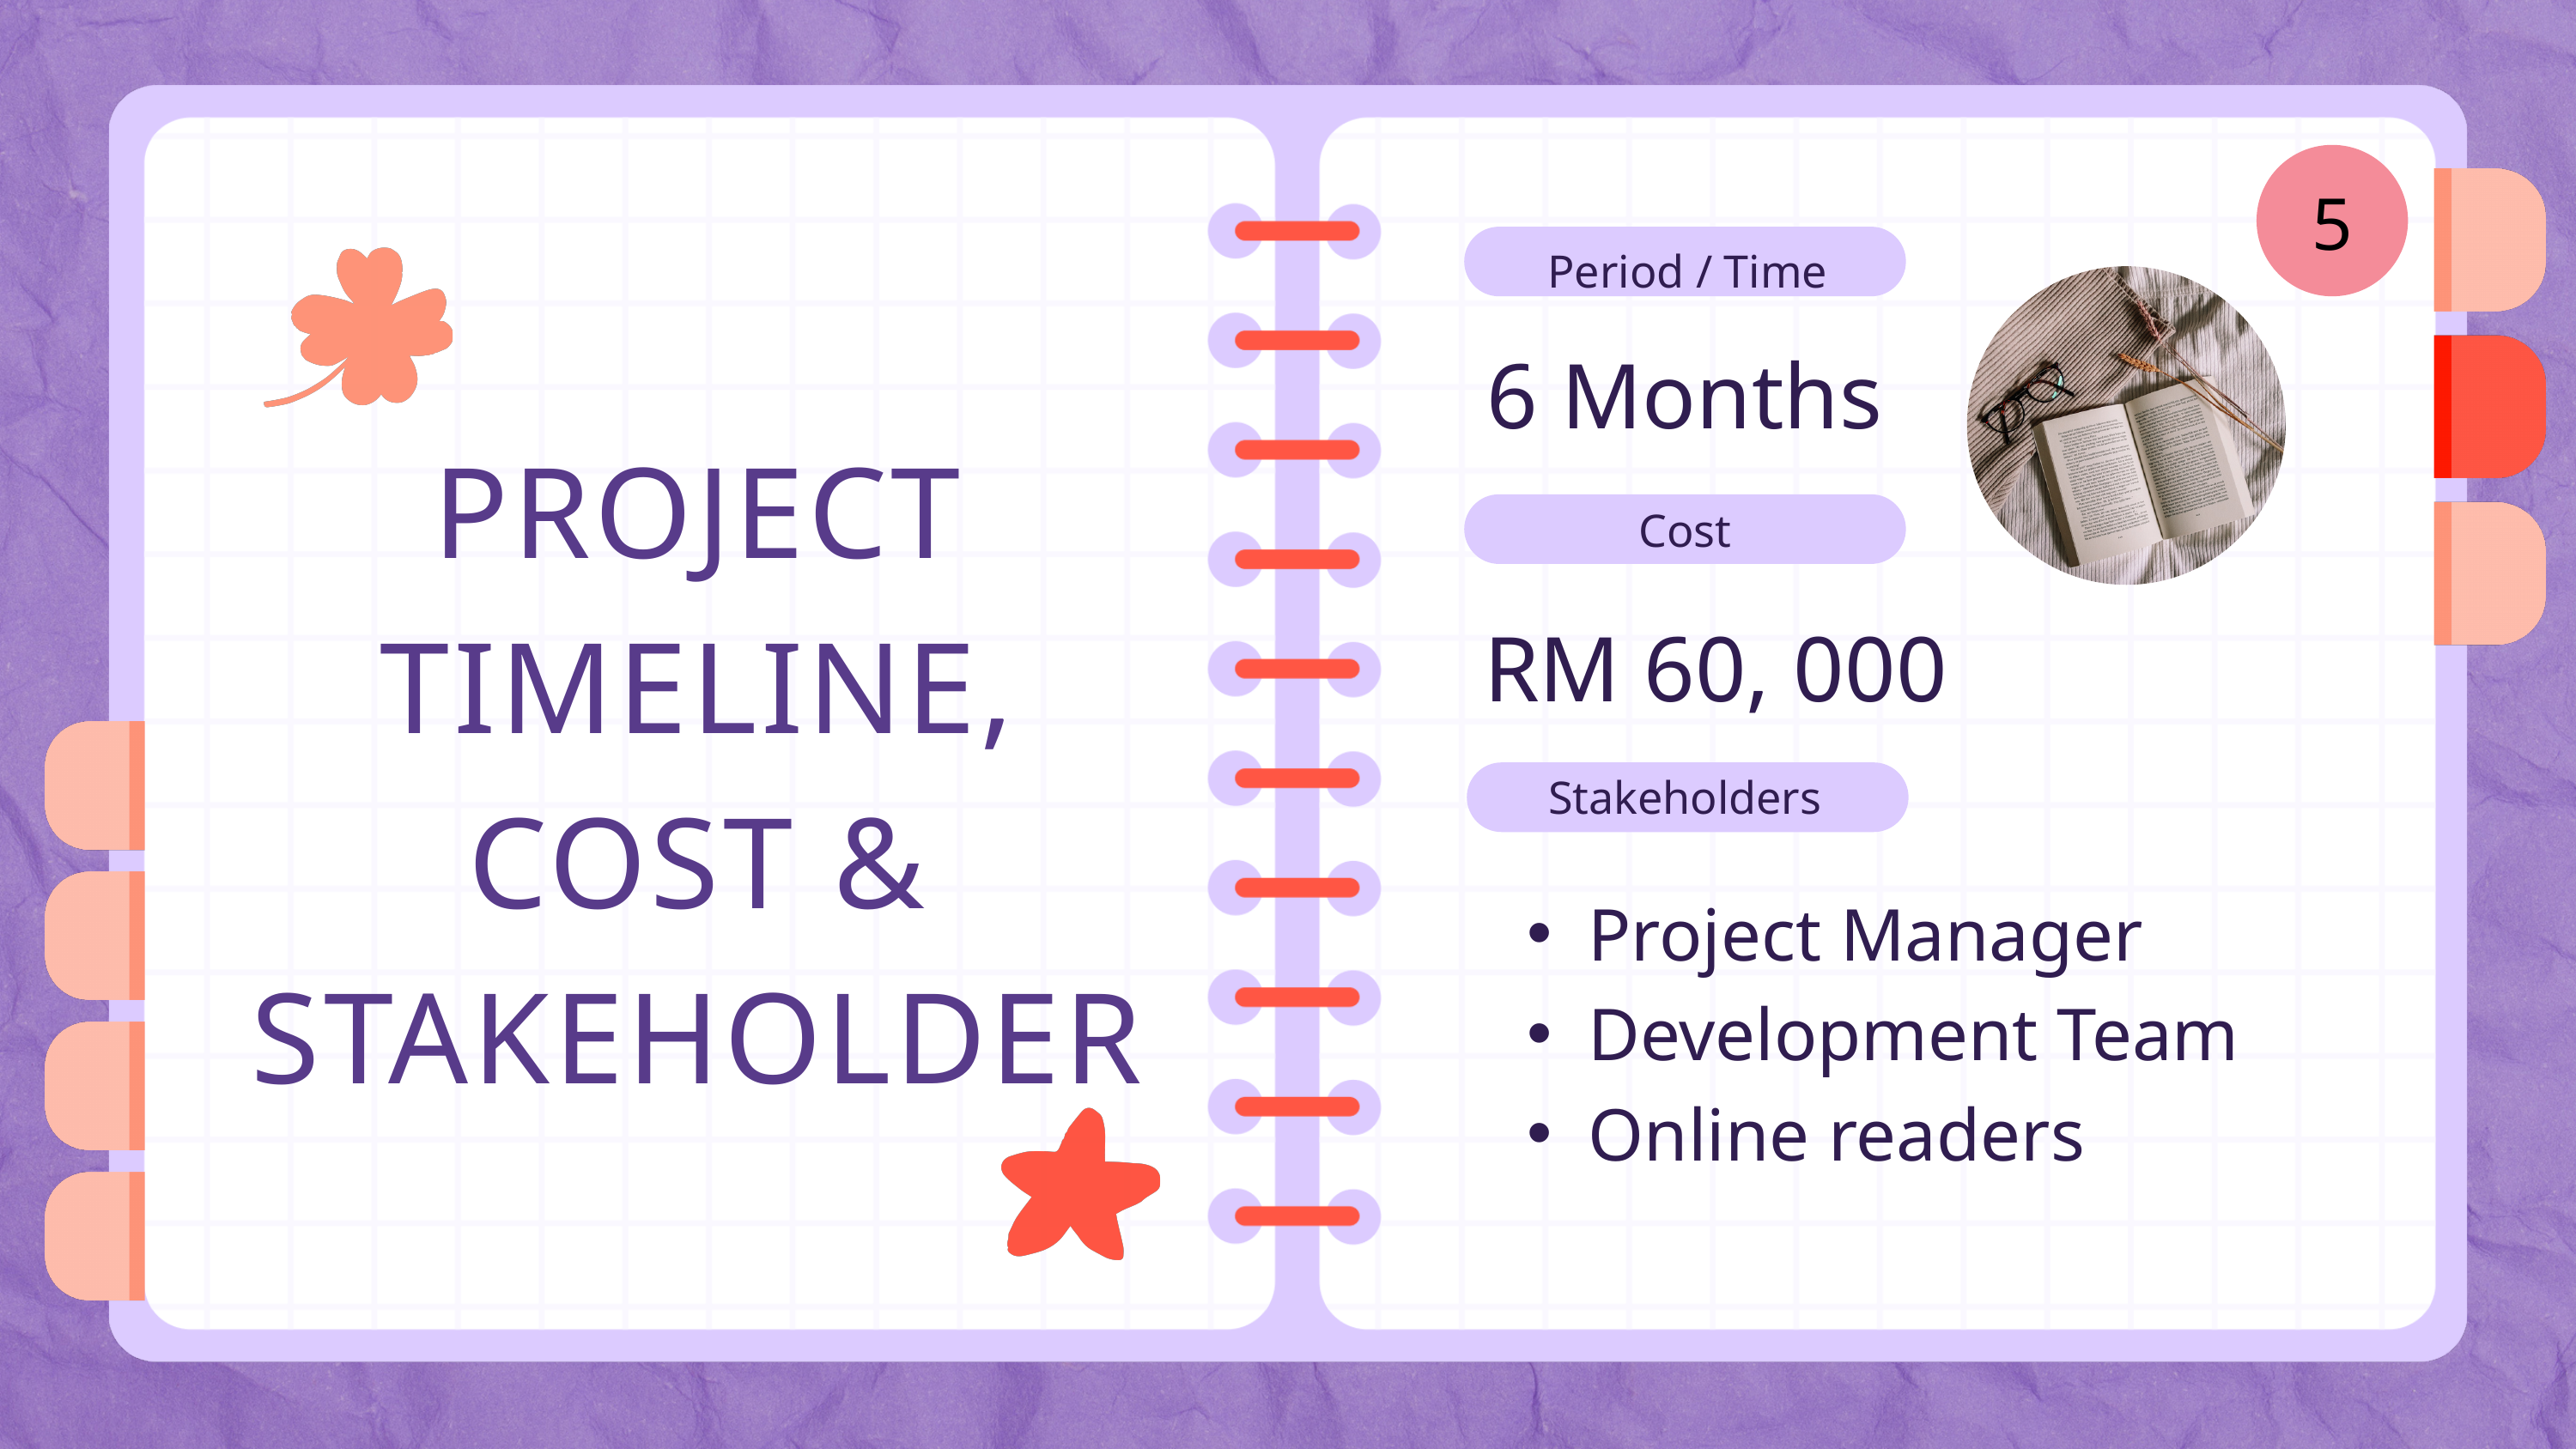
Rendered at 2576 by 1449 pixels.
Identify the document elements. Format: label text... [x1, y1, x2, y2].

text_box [2256, 144, 2409, 297]
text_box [1966, 265, 2287, 585]
text_box [0, 0, 2576, 1449]
text_box [999, 1109, 1161, 1260]
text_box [1463, 226, 1906, 297]
text_box 6 Months [1464, 321, 1906, 447]
text_box PROJECT TIMELINE, COST & STAKEHOLDER [238, 408, 1161, 1109]
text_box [1466, 761, 1909, 833]
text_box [1463, 494, 1906, 565]
text_box [108, 85, 2468, 1363]
text_box [45, 721, 145, 1301]
text_box RM 60, 000 [1464, 594, 1967, 720]
text_box [264, 247, 453, 408]
text_box Project Manager Development Team Online readers [1467, 875, 2379, 1176]
text_box [2433, 168, 2546, 646]
